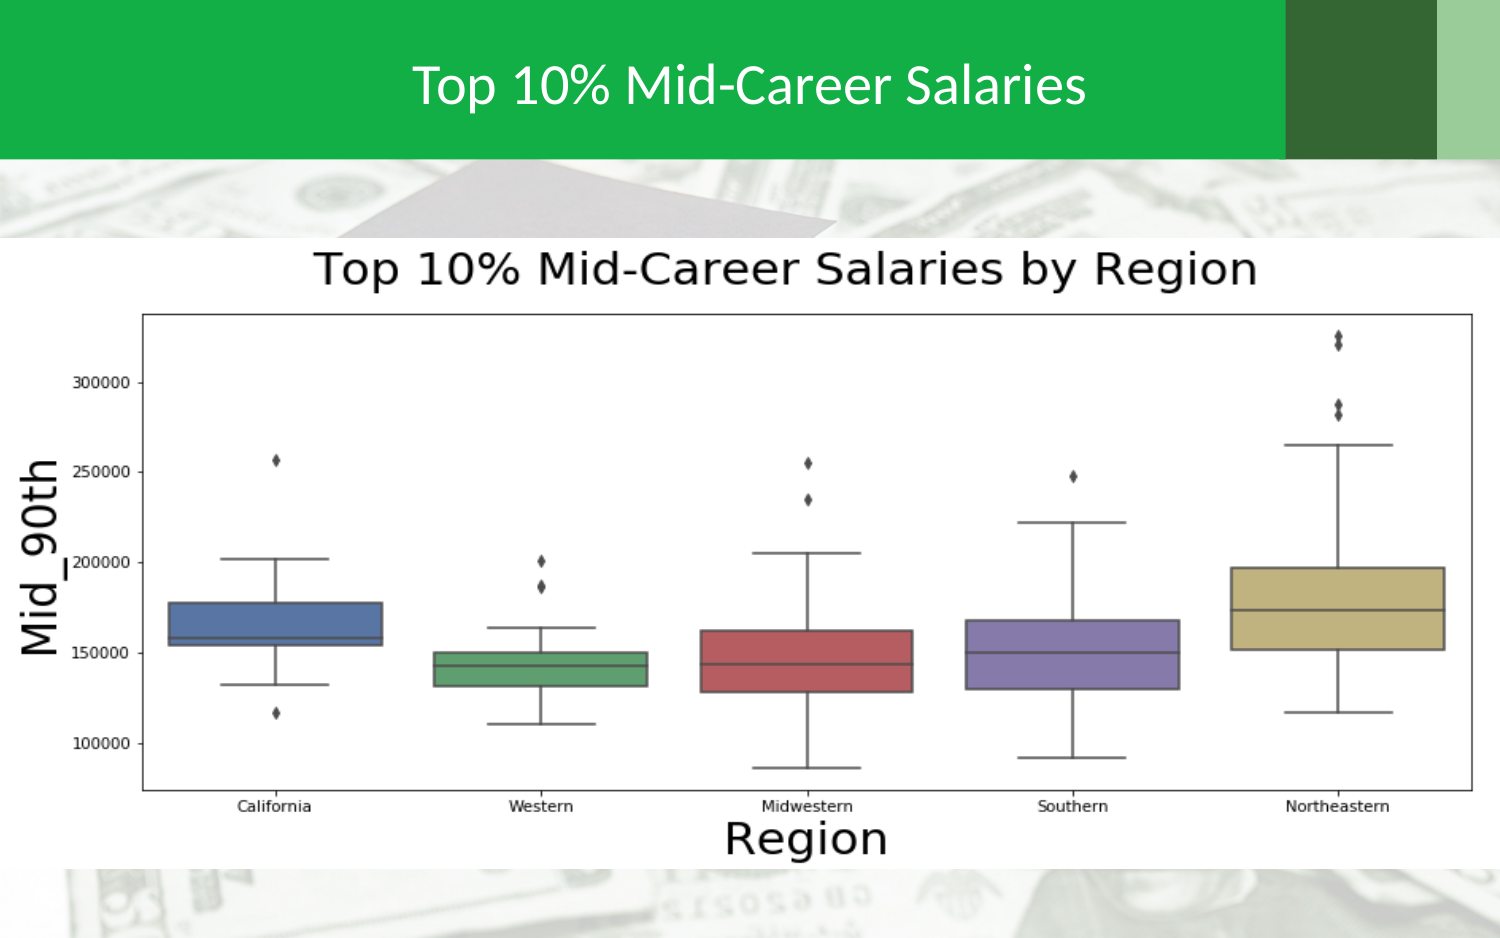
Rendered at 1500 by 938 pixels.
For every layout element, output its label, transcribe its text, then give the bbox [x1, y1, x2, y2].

title Top 10% Mid-Career Salaries [75, 18, 1425, 144]
picture [0, 160, 1500, 938]
